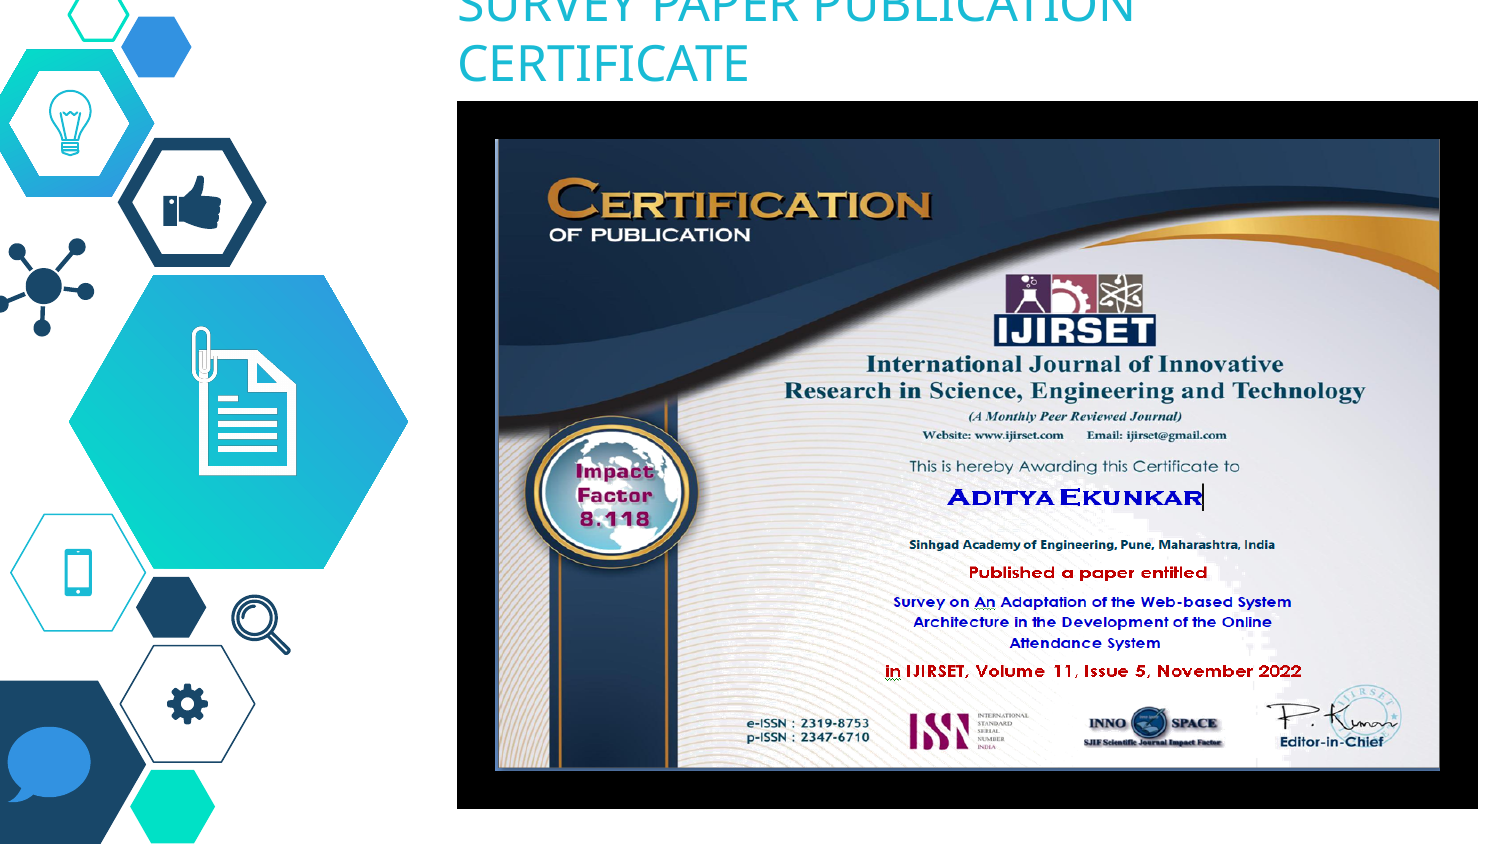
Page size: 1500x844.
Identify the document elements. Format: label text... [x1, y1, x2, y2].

picture [494, 138, 1441, 772]
title SURVEY PAPER PUBLICATION CERTIFICATE [442, 0, 1368, 107]
picture [172, 321, 323, 488]
